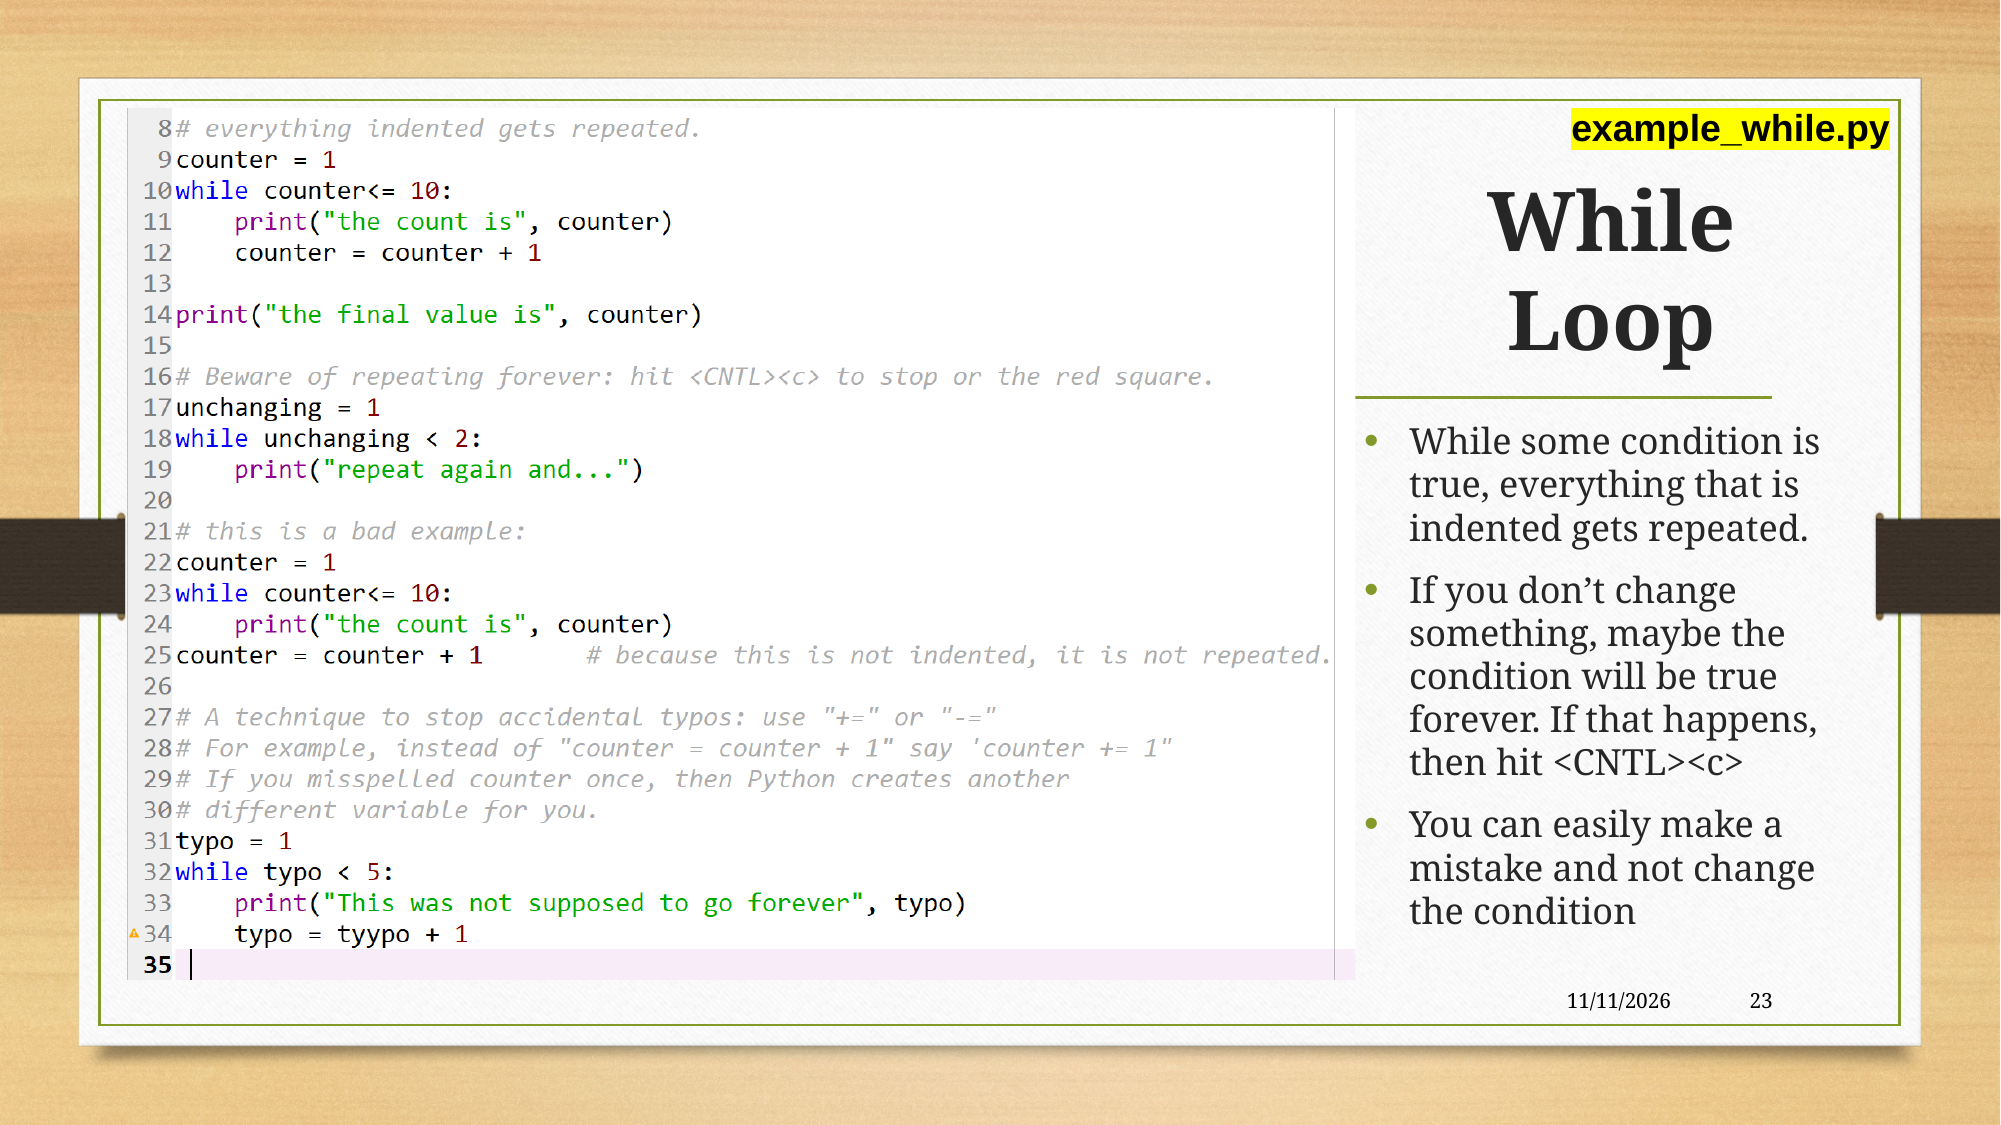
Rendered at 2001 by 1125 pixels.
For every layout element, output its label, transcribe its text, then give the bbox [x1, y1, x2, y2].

text_box While some condition is true, everything that is indented gets repeated. If you don’t change something, maybe the condition will be true forever. If that happens, then hit <CNTL><c> You can easily make a mistake and not change the condition [1356, 411, 1873, 943]
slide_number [1423, 979, 1686, 1025]
slide_number 23 [1698, 979, 1788, 1025]
text_box example_while.py [1556, 96, 1905, 157]
picture [0, 0, 2001, 1125]
title While Loop [1435, 161, 1788, 375]
